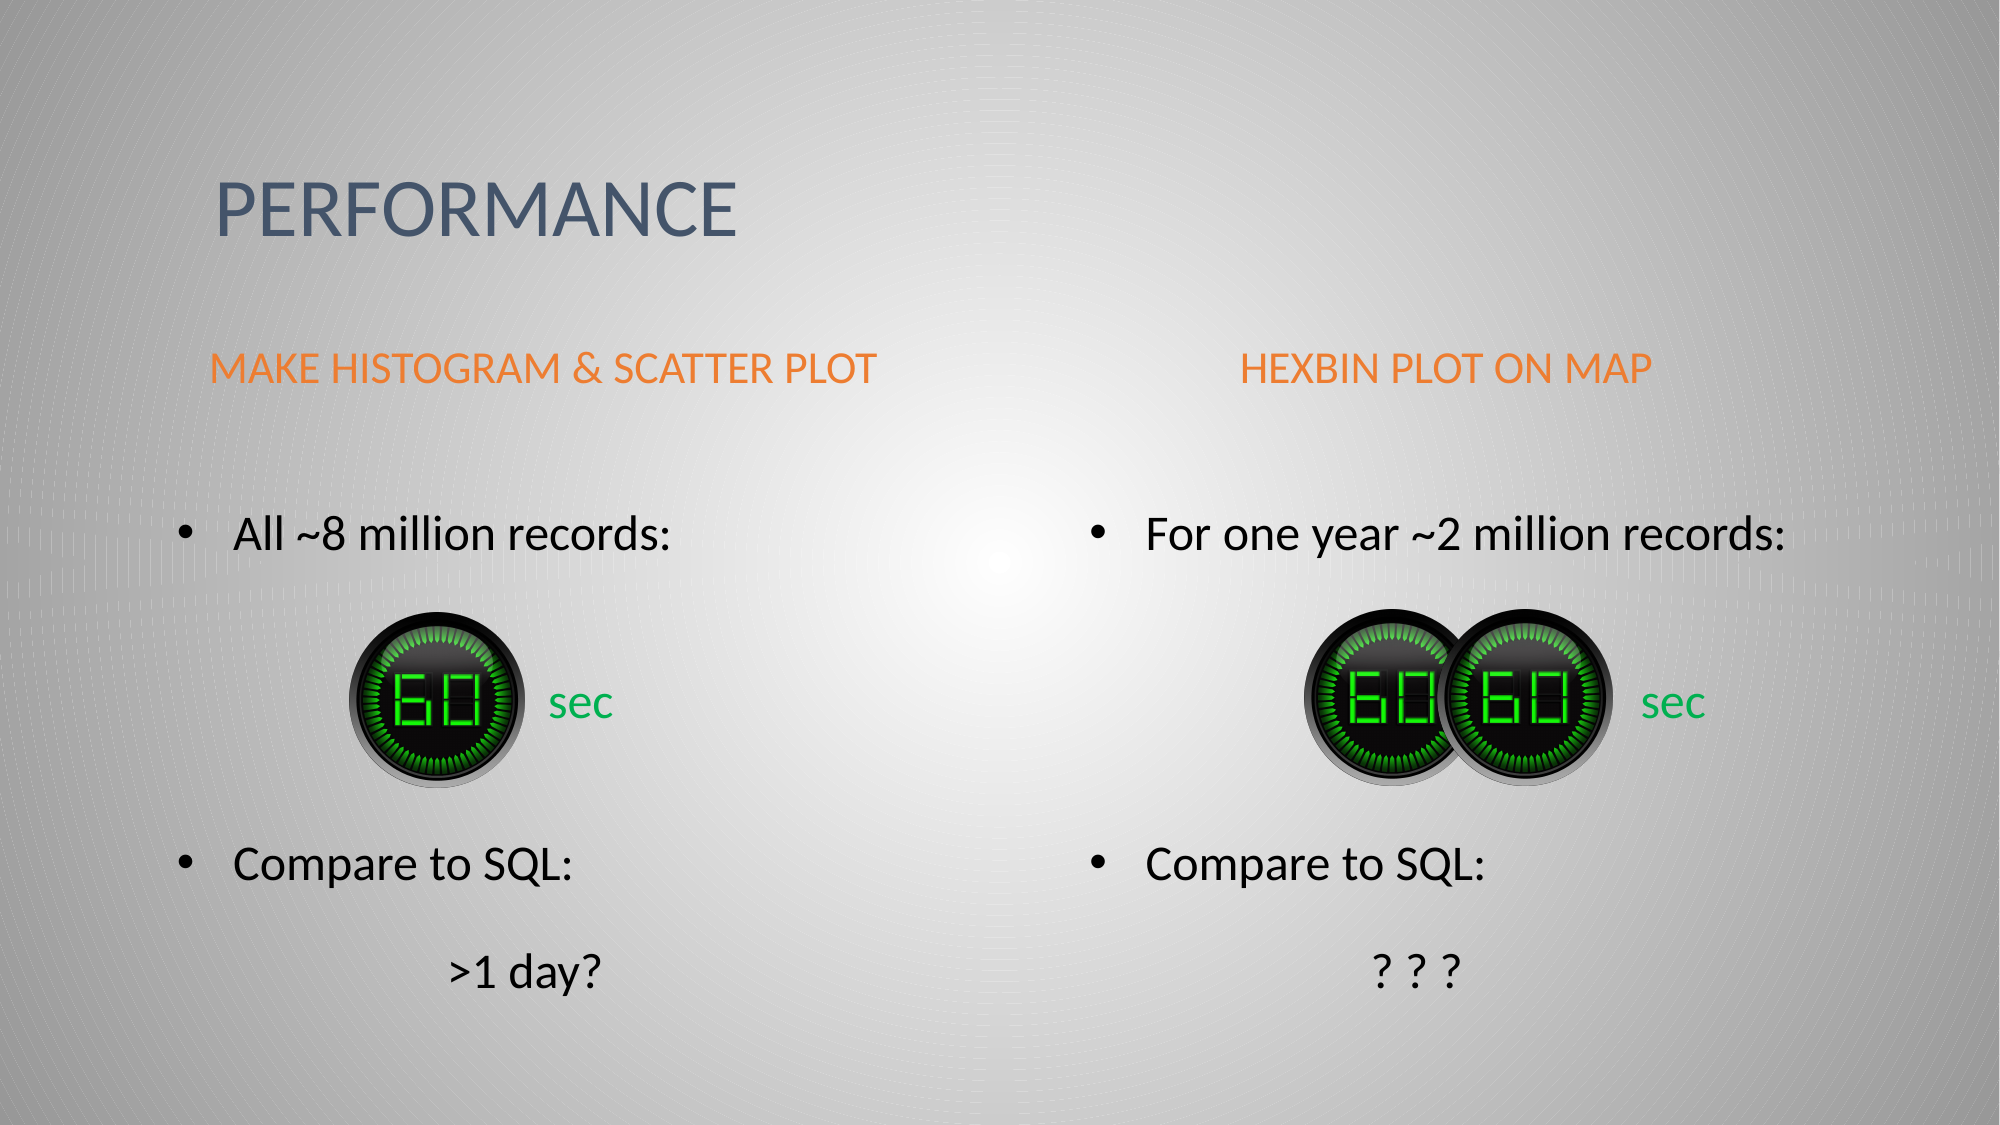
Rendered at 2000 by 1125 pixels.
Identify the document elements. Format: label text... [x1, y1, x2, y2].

title Performance [199, 45, 1800, 263]
list Hexbin Plot on MAP [1224, 299, 1735, 438]
picture [1304, 609, 1613, 786]
list Make histogram & scatter plot [193, 299, 983, 438]
text_box For one year ~2 million records: sec Compare to SQL: ? ? ? [1074, 499, 1838, 1007]
picture [349, 612, 525, 789]
text_box All ~8 million records: sec Compare to SQL: >1 day? [162, 499, 925, 1007]
